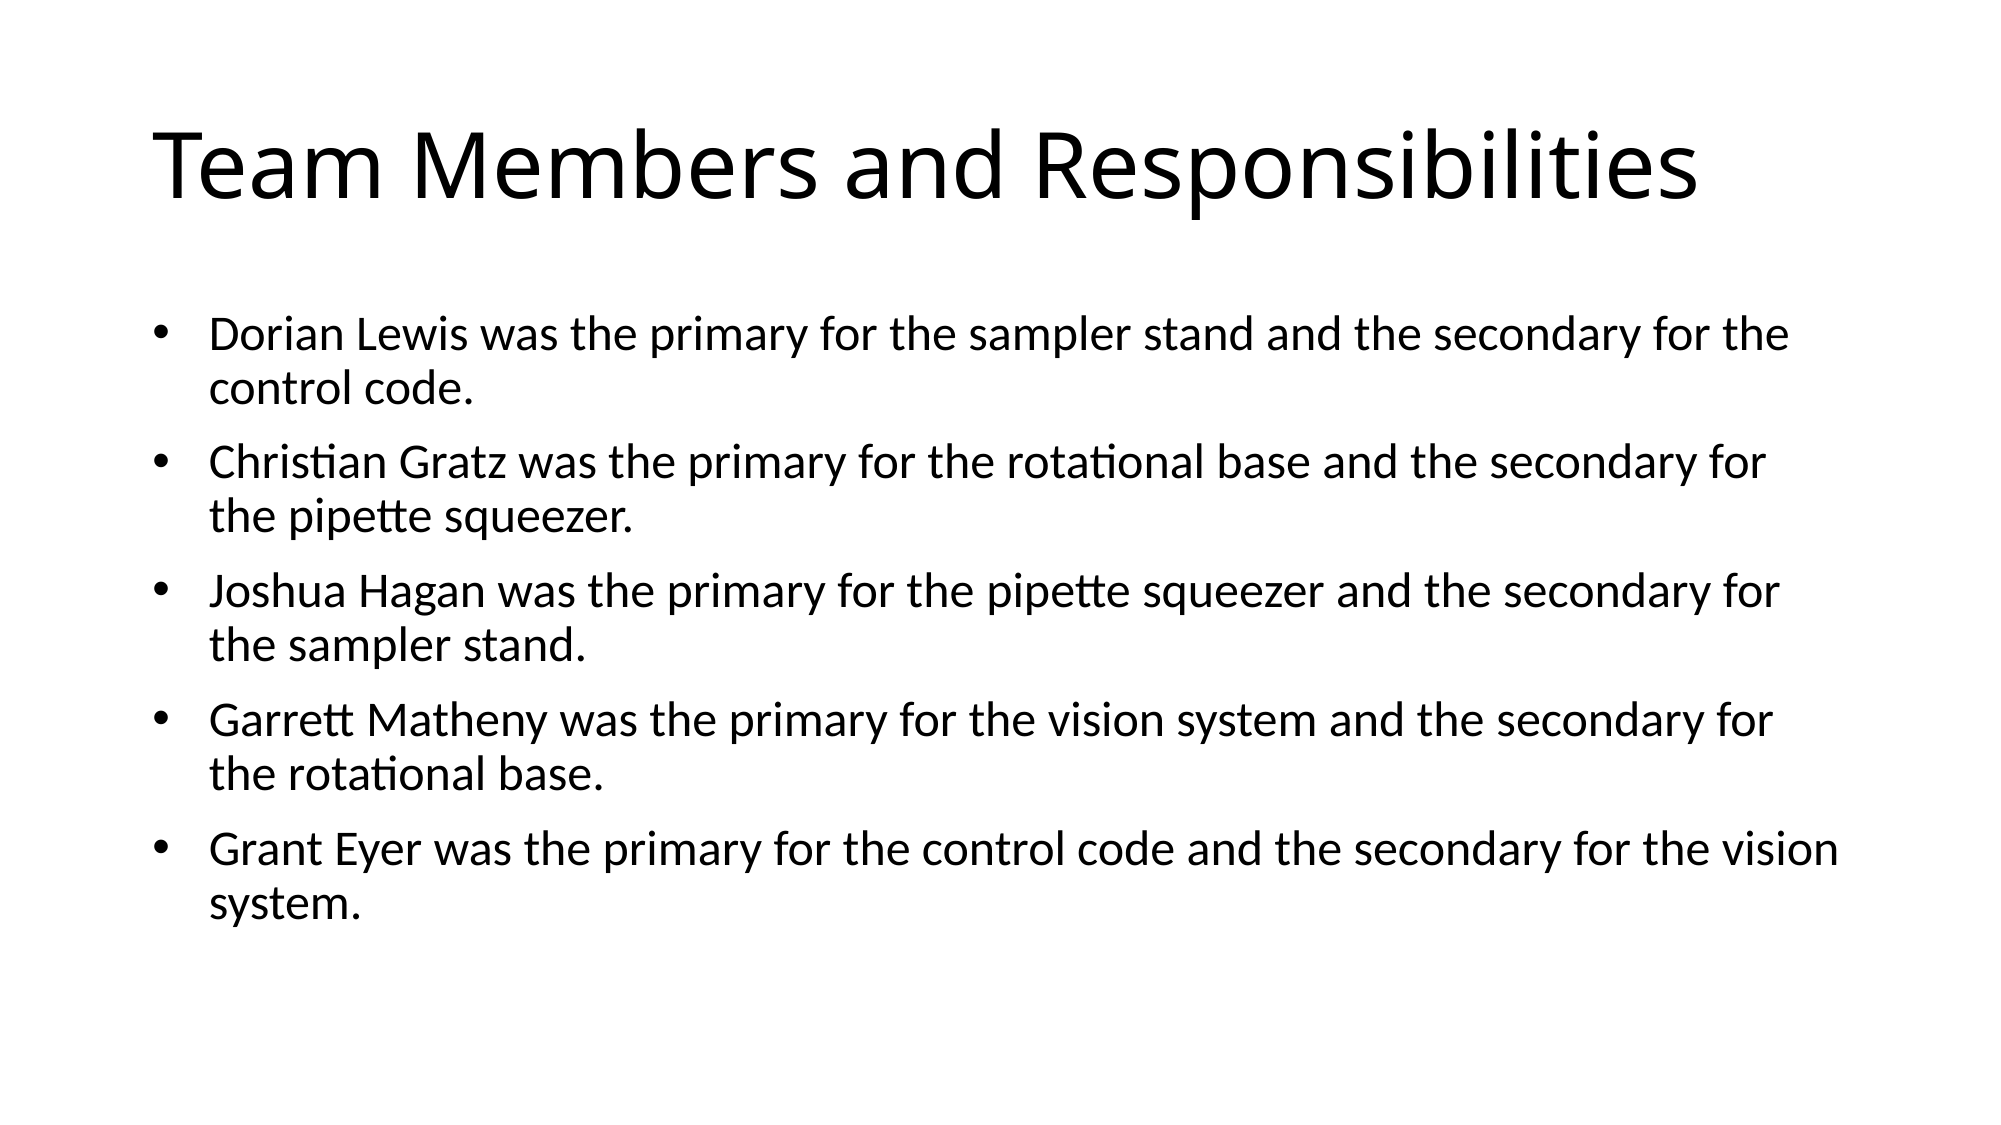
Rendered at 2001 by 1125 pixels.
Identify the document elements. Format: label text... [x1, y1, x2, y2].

list Dorian Lewis was the primary for the sampler stand and the secondary for the control code. Christian Gratz was the primary for the rotational base and the secondary for the pipette squeezer. Joshua Hagan was the primary for the pipette squeezer and the secondary for the sampler stand. Garrett Matheny was the primary for the vision system and the secondary for the rotational base. Grant Eyer was the primary for the control code and the secondary for the vision system. [137, 299, 1863, 1014]
title Team Members and Responsibilities [137, 59, 1863, 278]
